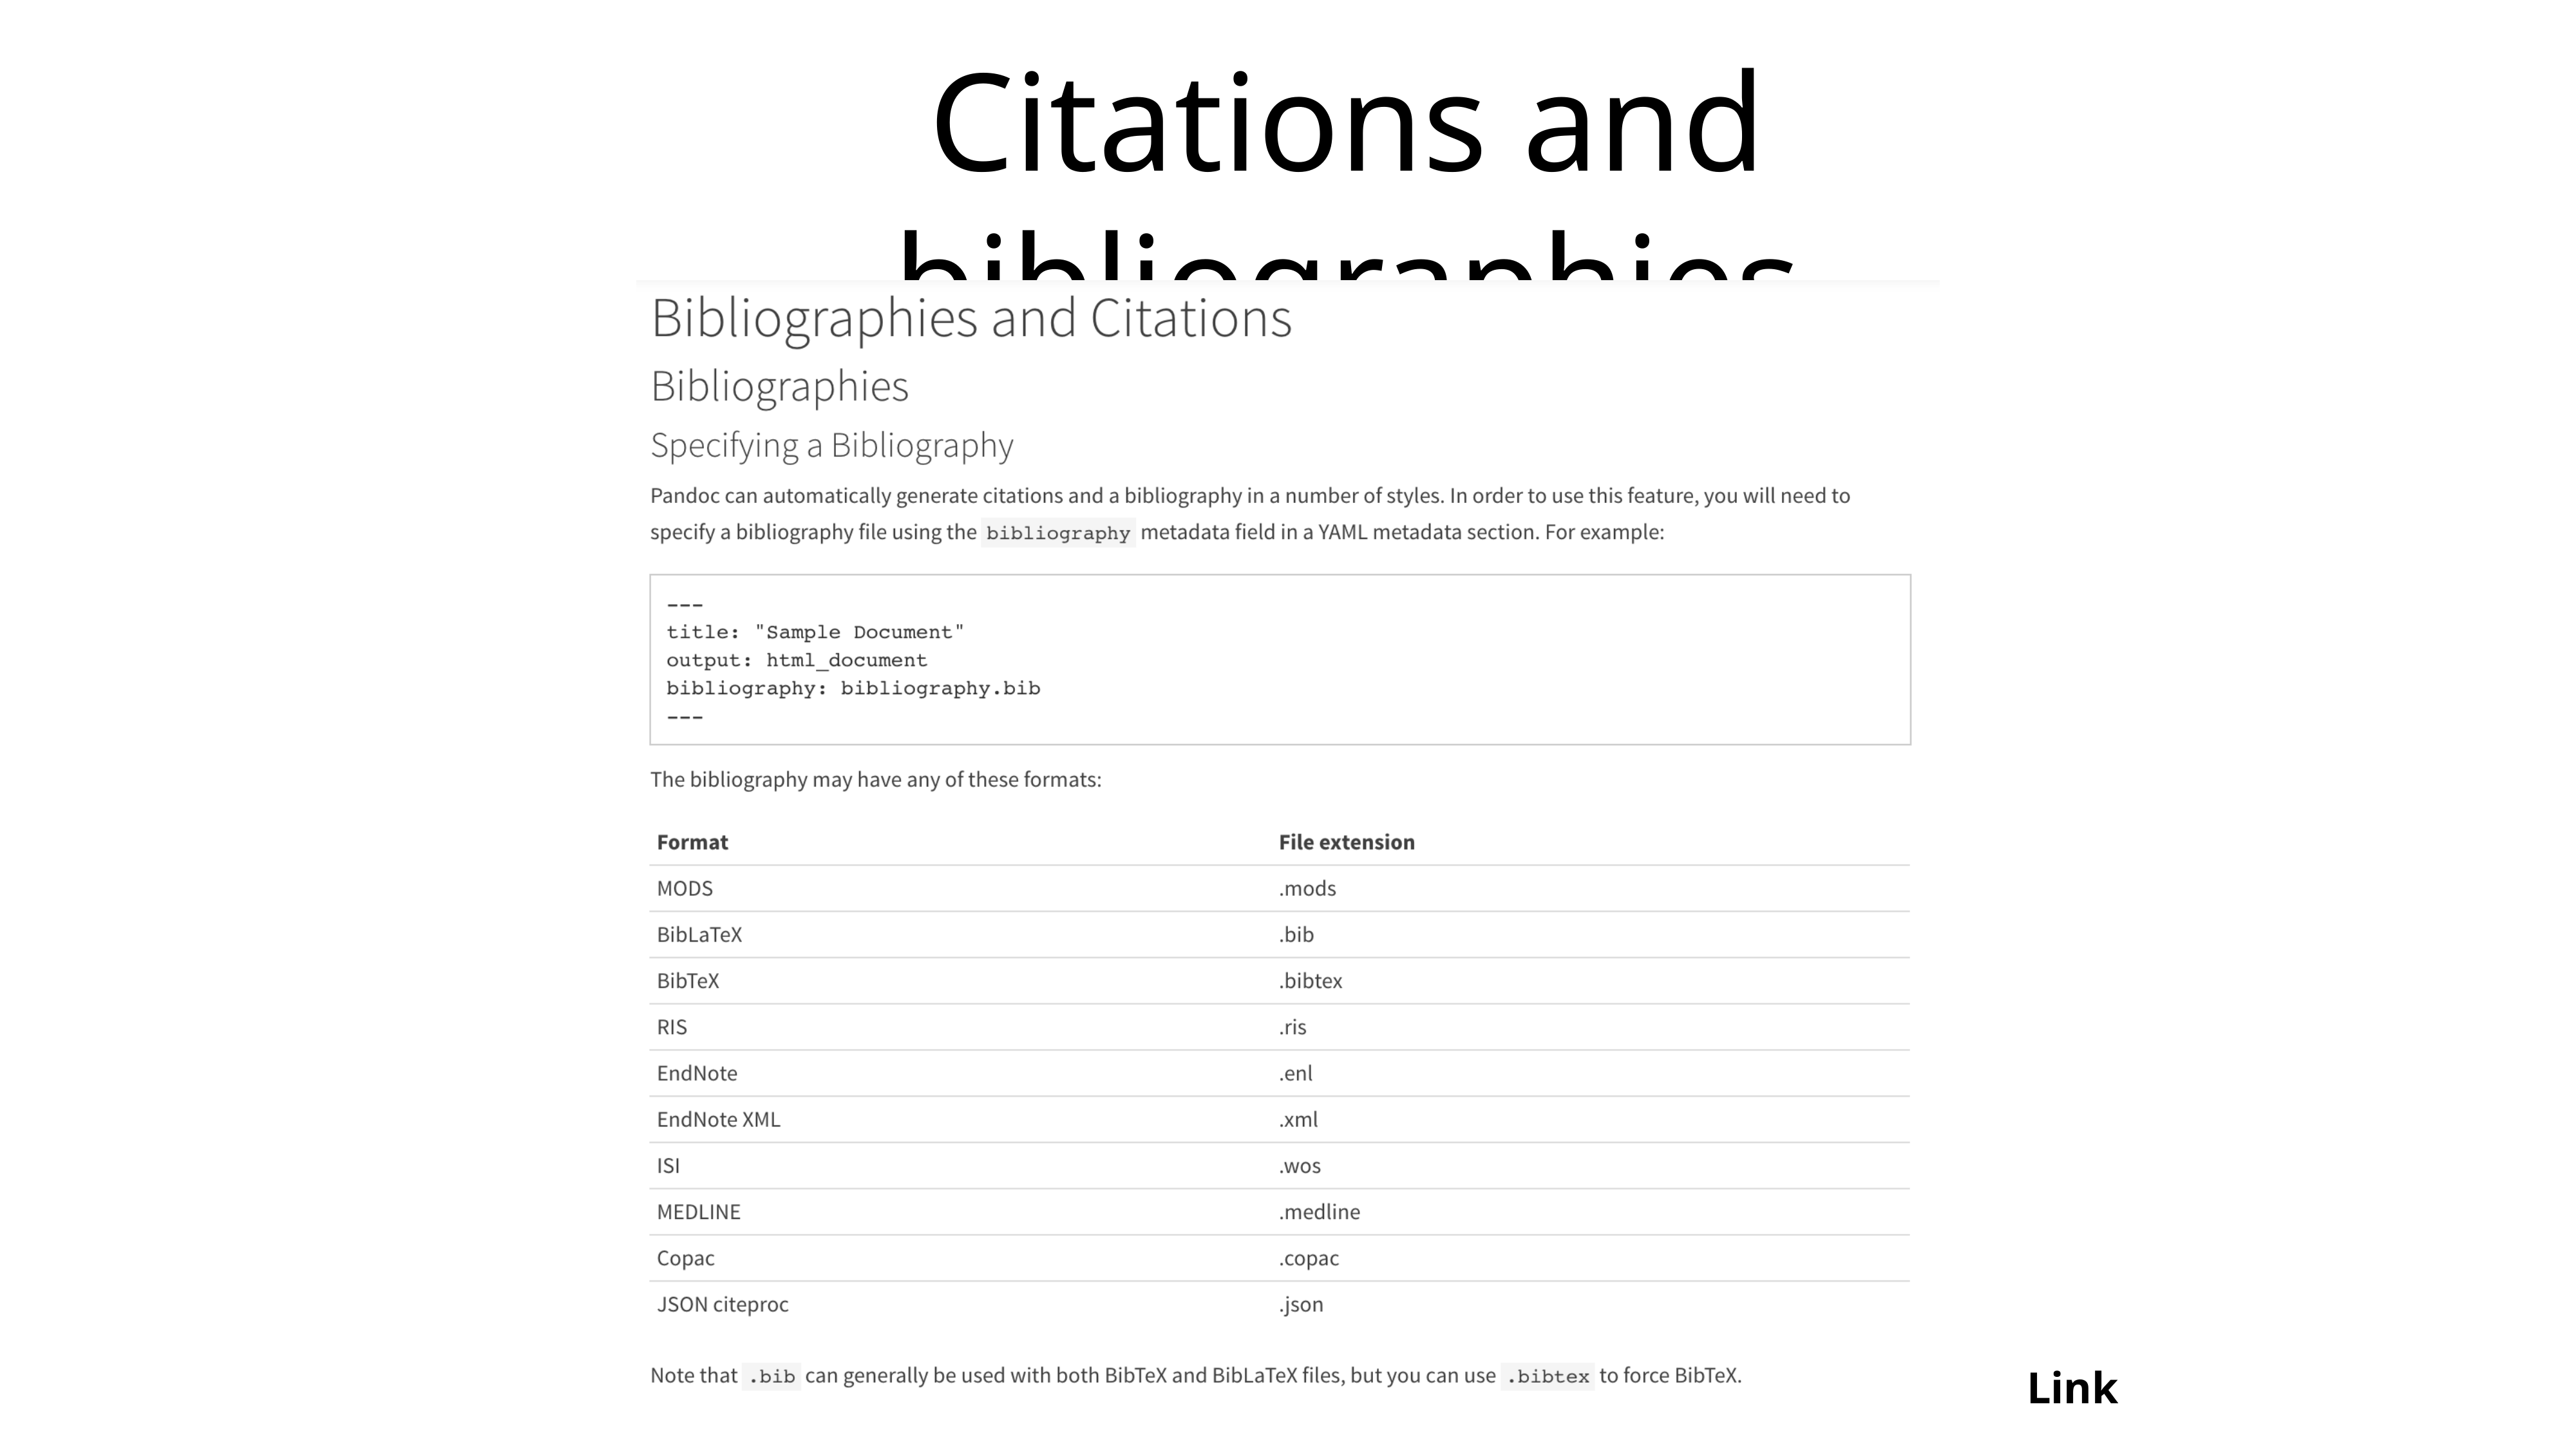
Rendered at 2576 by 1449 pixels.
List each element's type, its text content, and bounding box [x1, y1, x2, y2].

picture [636, 280, 1940, 1398]
title Citations and bibliographies [463, 37, 2232, 359]
text_box Link [2019, 1352, 2126, 1419]
